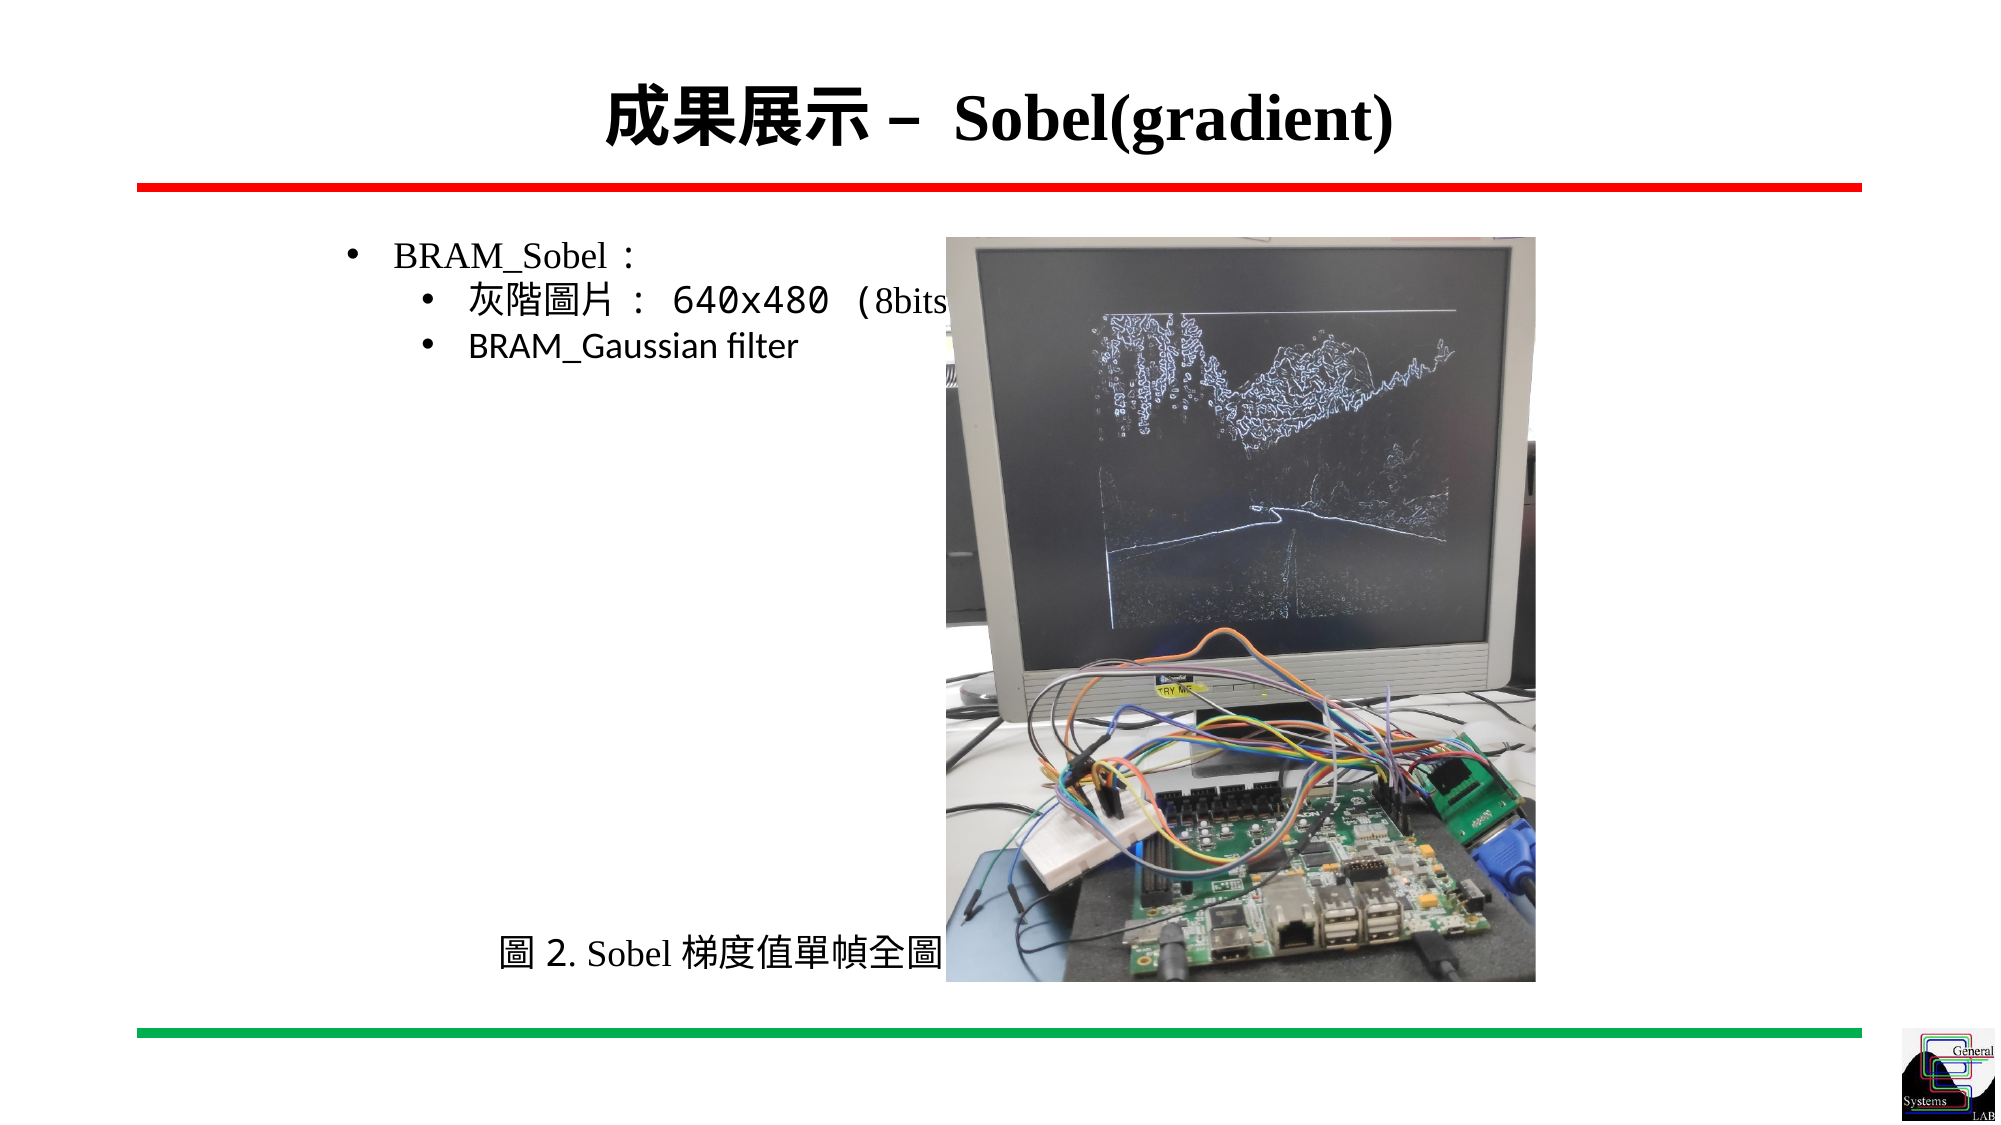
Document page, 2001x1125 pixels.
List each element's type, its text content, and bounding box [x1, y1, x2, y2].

text_box BRAM_Sobel : 灰階圖片: 640x480 (8bits) BRAM_Gaussian filter [331, 223, 1214, 374]
text_box 圖2. Sobel梯度值單幀全圖 [484, 921, 945, 982]
picture [1902, 1028, 1995, 1121]
picture [945, 237, 1536, 983]
title 成果展示 – Sobel(gradient) [137, 59, 1863, 178]
